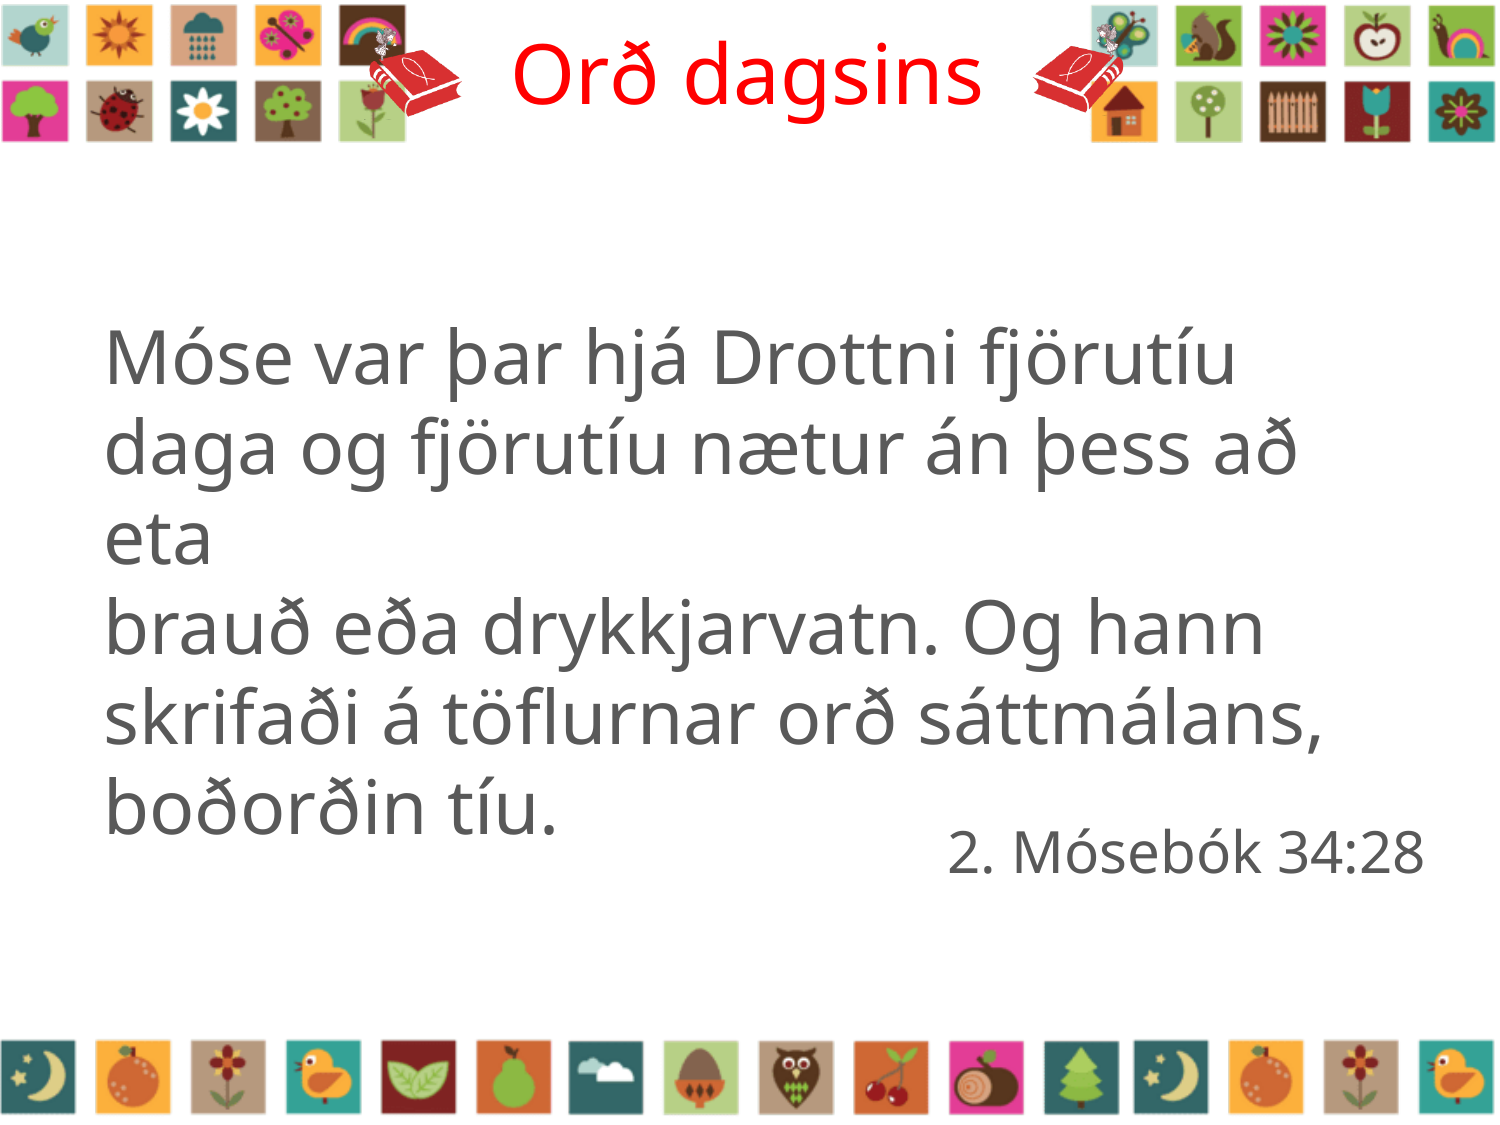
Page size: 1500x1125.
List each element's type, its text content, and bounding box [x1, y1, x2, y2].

text_box Orð dagsins [425, 13, 1078, 129]
text_box 2. Mósebók 34:28 [808, 807, 1441, 893]
picture [0, 3, 494, 150]
text_box Móse var þar hjá Drottni fjörutíu daga og fjörutíu nætur án þess að eta brauð eða drykkjarvatn. Og hann skrifaði á töflurnar orð sáttmálans, boðorðin tíu. [88, 302, 1436, 858]
picture [1001, 3, 1500, 150]
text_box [0, 1028, 1500, 1118]
